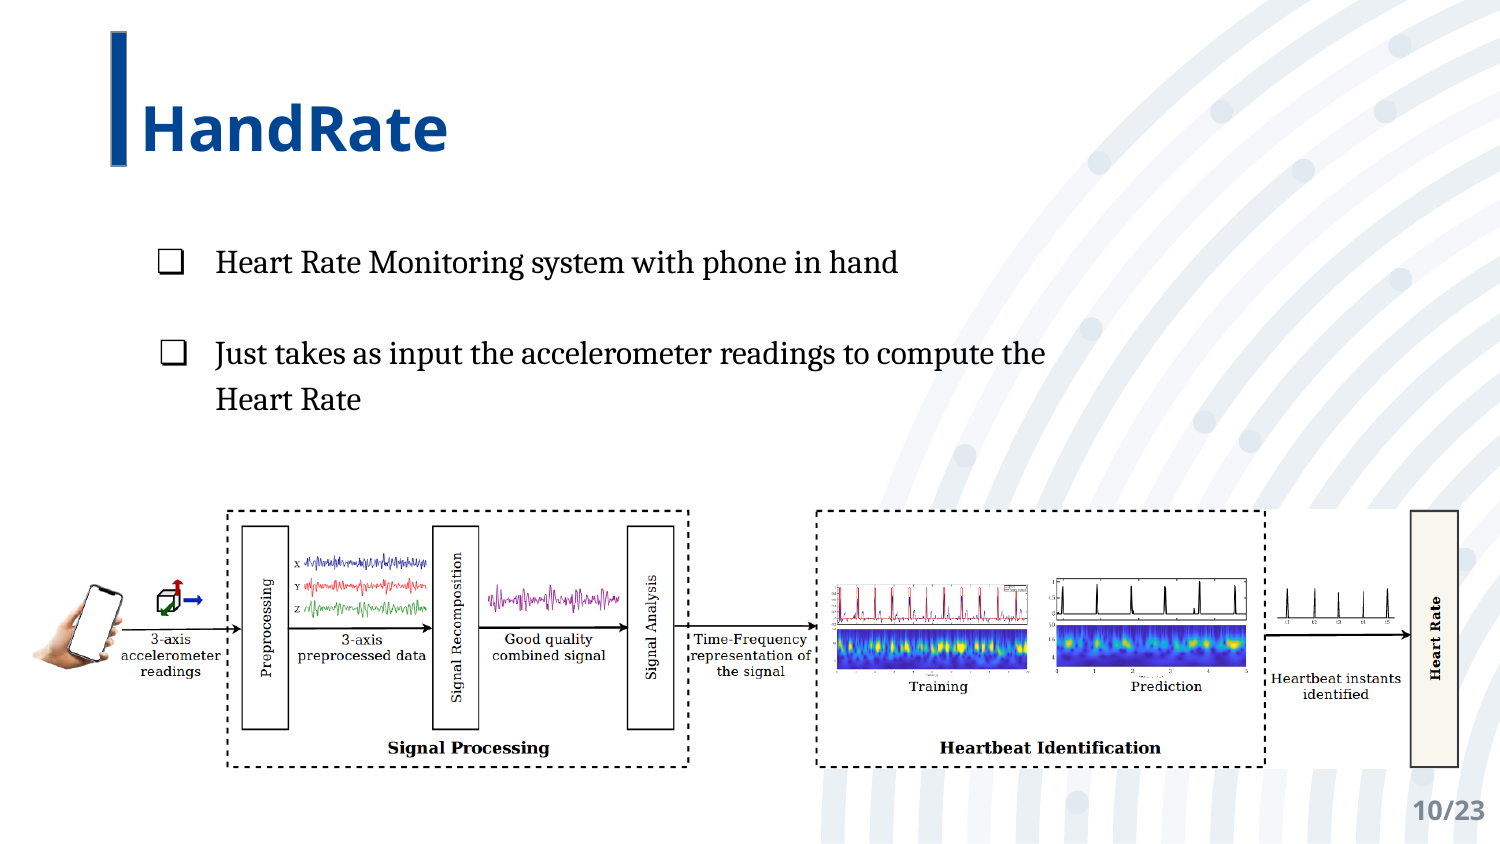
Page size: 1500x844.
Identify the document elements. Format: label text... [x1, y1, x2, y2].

picture [32, 509, 1460, 769]
slide_number 10/23 [1403, 779, 1494, 844]
title HandRate [140, 99, 1360, 165]
list Heart Rate Monitoring system with phone in hand Just takes as input the accelerometer readings to compute the Heart Rate [140, 234, 1079, 508]
